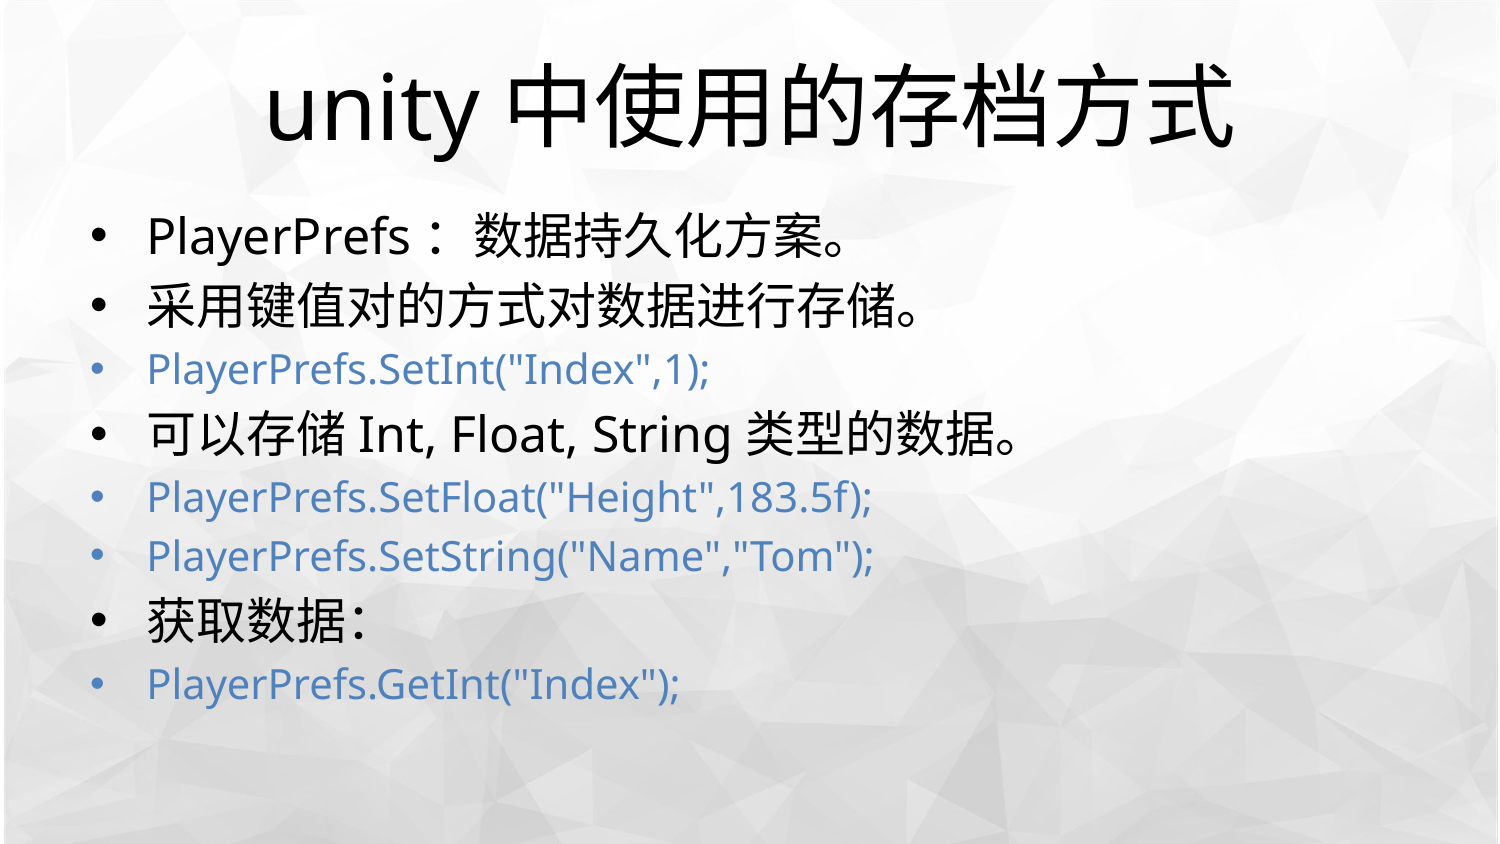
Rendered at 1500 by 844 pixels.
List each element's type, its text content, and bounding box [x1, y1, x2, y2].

list PlayerPrefs：数据持久化方案。 采用键值对的方式对数据进行存储。 PlayerPrefs.SetInt("Index",1); 可以存储Int, Float, String类型的数据。 PlayerPrefs.SetFloat("Height",183.5f); PlayerPrefs.SetString("Name","Tom"); 获取数据： PlayerPrefs.GetInt("Index"); [75, 196, 1425, 754]
picture [0, 0, 1500, 844]
title unity中使用的存档方式 [75, 33, 1425, 175]
